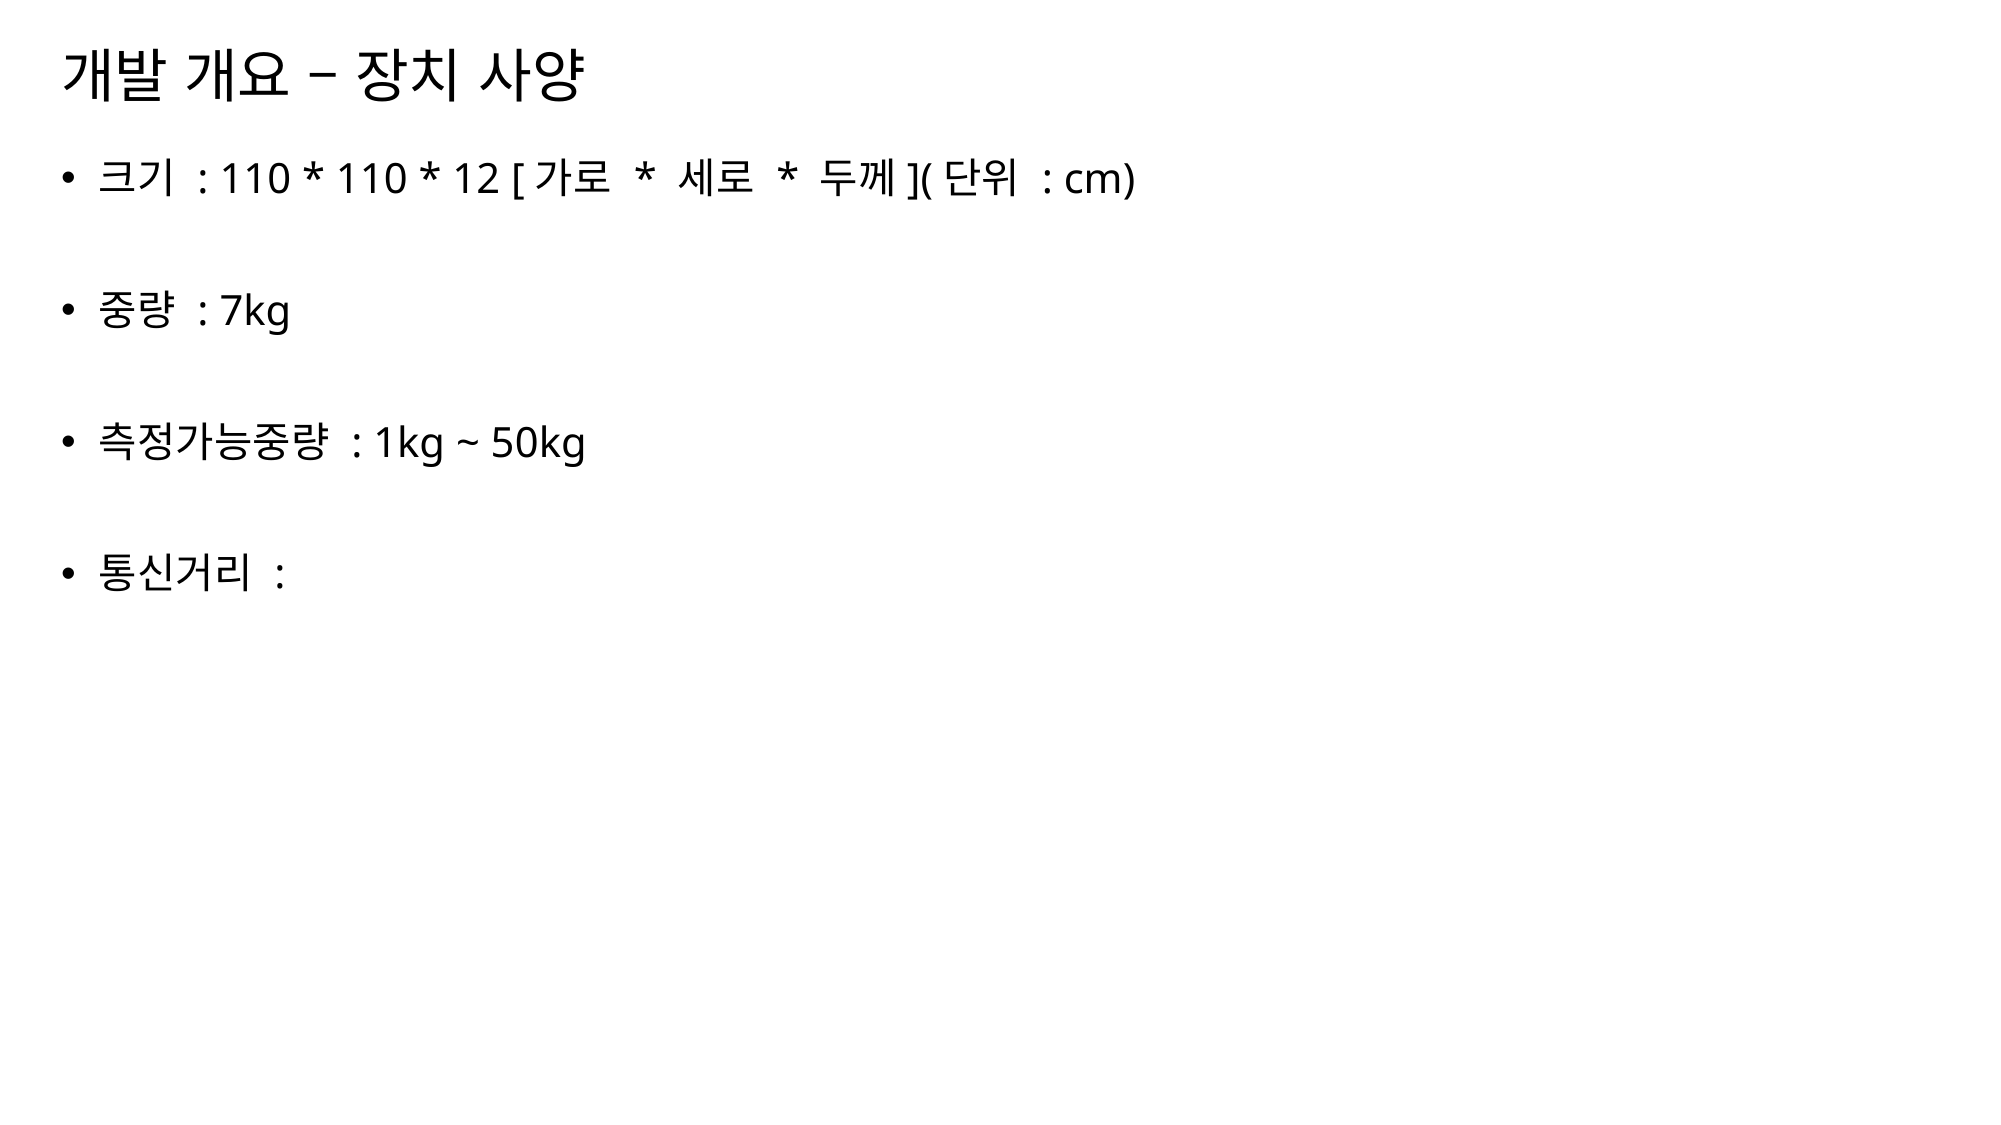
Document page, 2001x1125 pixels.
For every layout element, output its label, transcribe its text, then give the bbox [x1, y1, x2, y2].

title 개발 개요 – 장치 사양 [46, 33, 1955, 124]
list 크기 : 110 * 110 * 12 [가로 * 세로 * 두께](단위 : cm) 중량 : 7kg 측정가능중량 : 1kg ~ 50kg 통신거리 : [46, 149, 1955, 1068]
